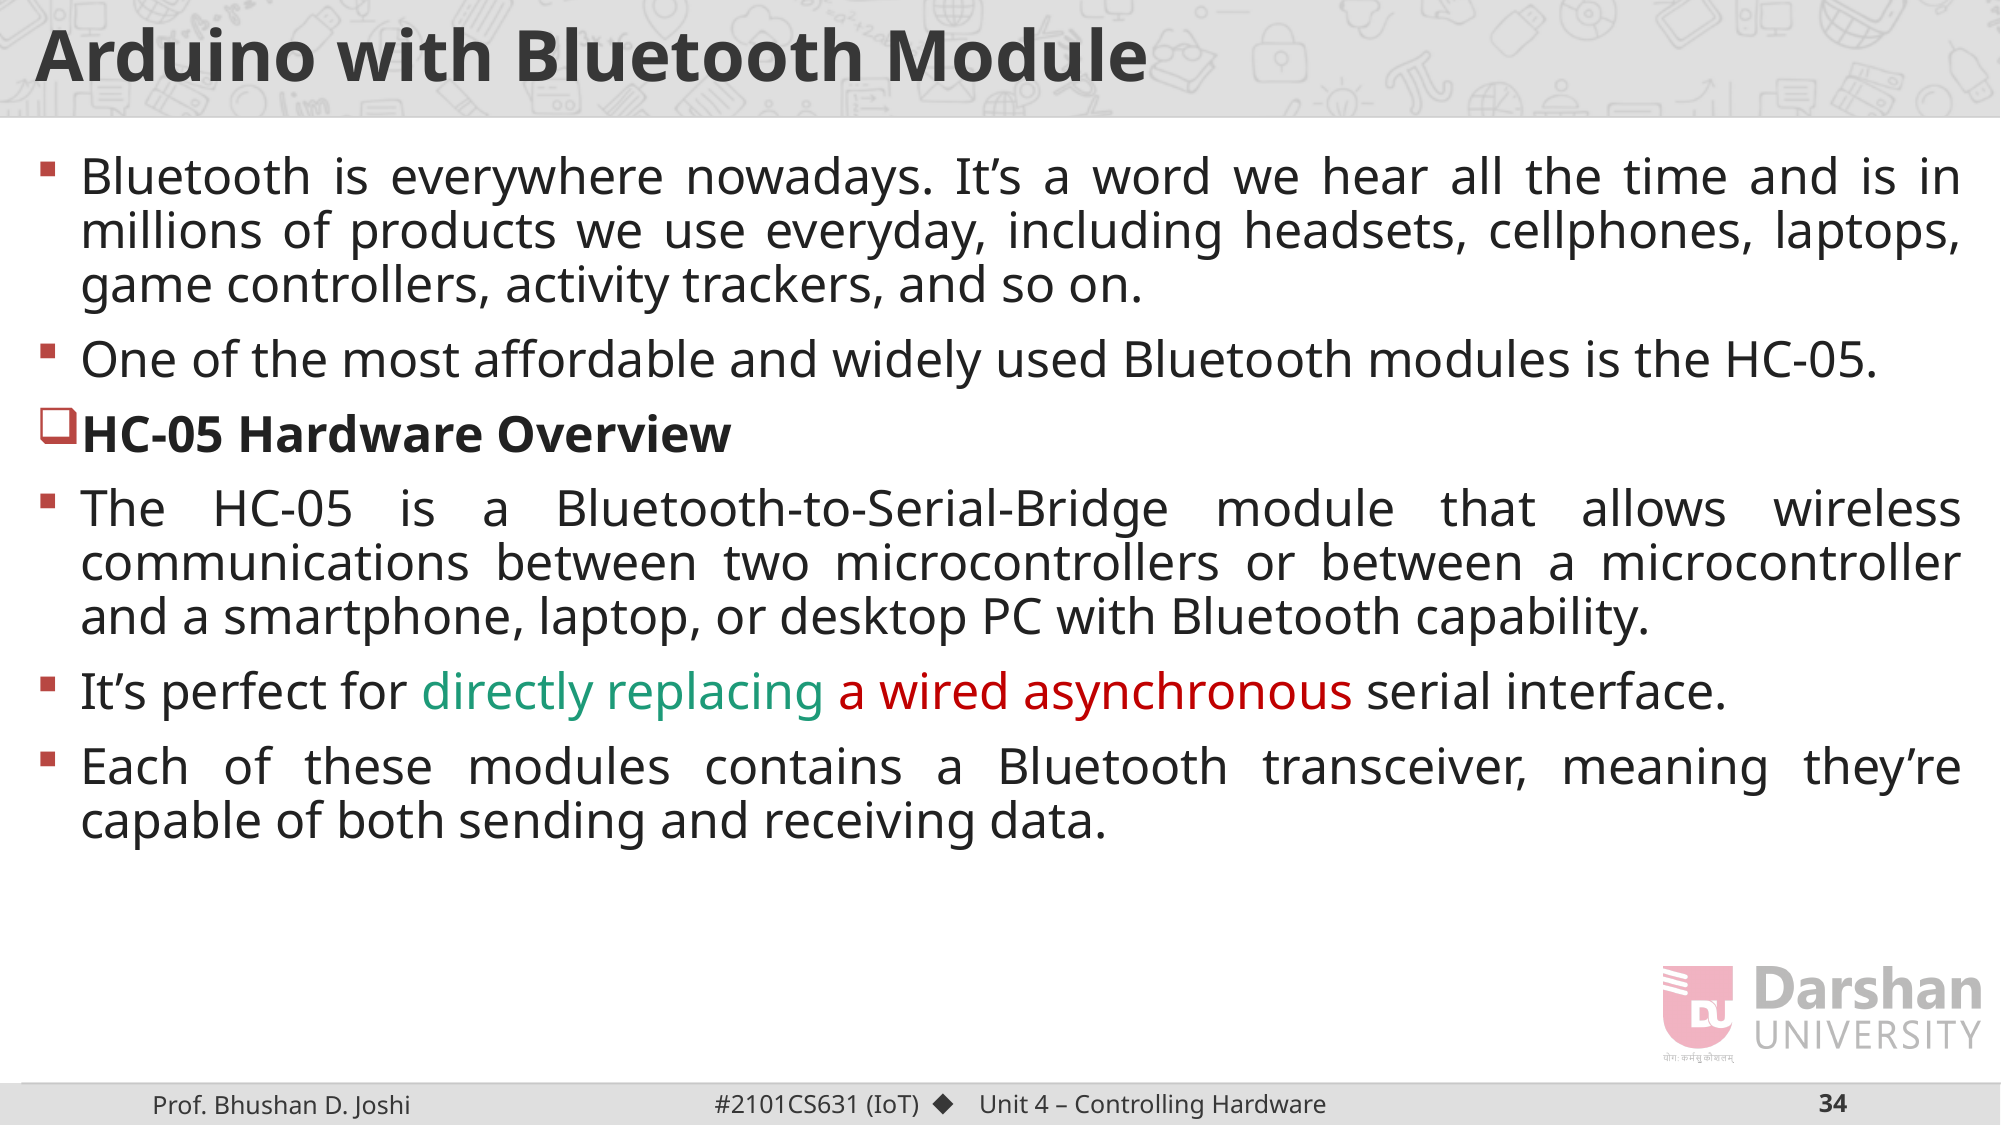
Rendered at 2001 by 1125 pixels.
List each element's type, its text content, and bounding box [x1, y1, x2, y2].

list Bluetooth is everywhere nowadays. It’s a word we hear all the time and is in millions of products we use everyday, including headsets, cellphones, laptops, game controllers, activity trackers, and so on. One of the most affordable and widely used Bluetooth modules is the HC-05. HC-05 Hardware Overview The HC-05 is a Bluetooth-to-Serial-Bridge module that allows wireless communications between two microcontrollers or between a microcontroller and a smartphone, laptop, or desktop PC with Bluetooth capability. It’s perfect for directly replacing a wired asynchronous serial interface. Each of these modules contains a Bluetooth transceiver, meaning they’re capable of both sending and receiving data. [21, 143, 1979, 1061]
title Arduino with Bluetooth Module [0, 0, 2000, 117]
